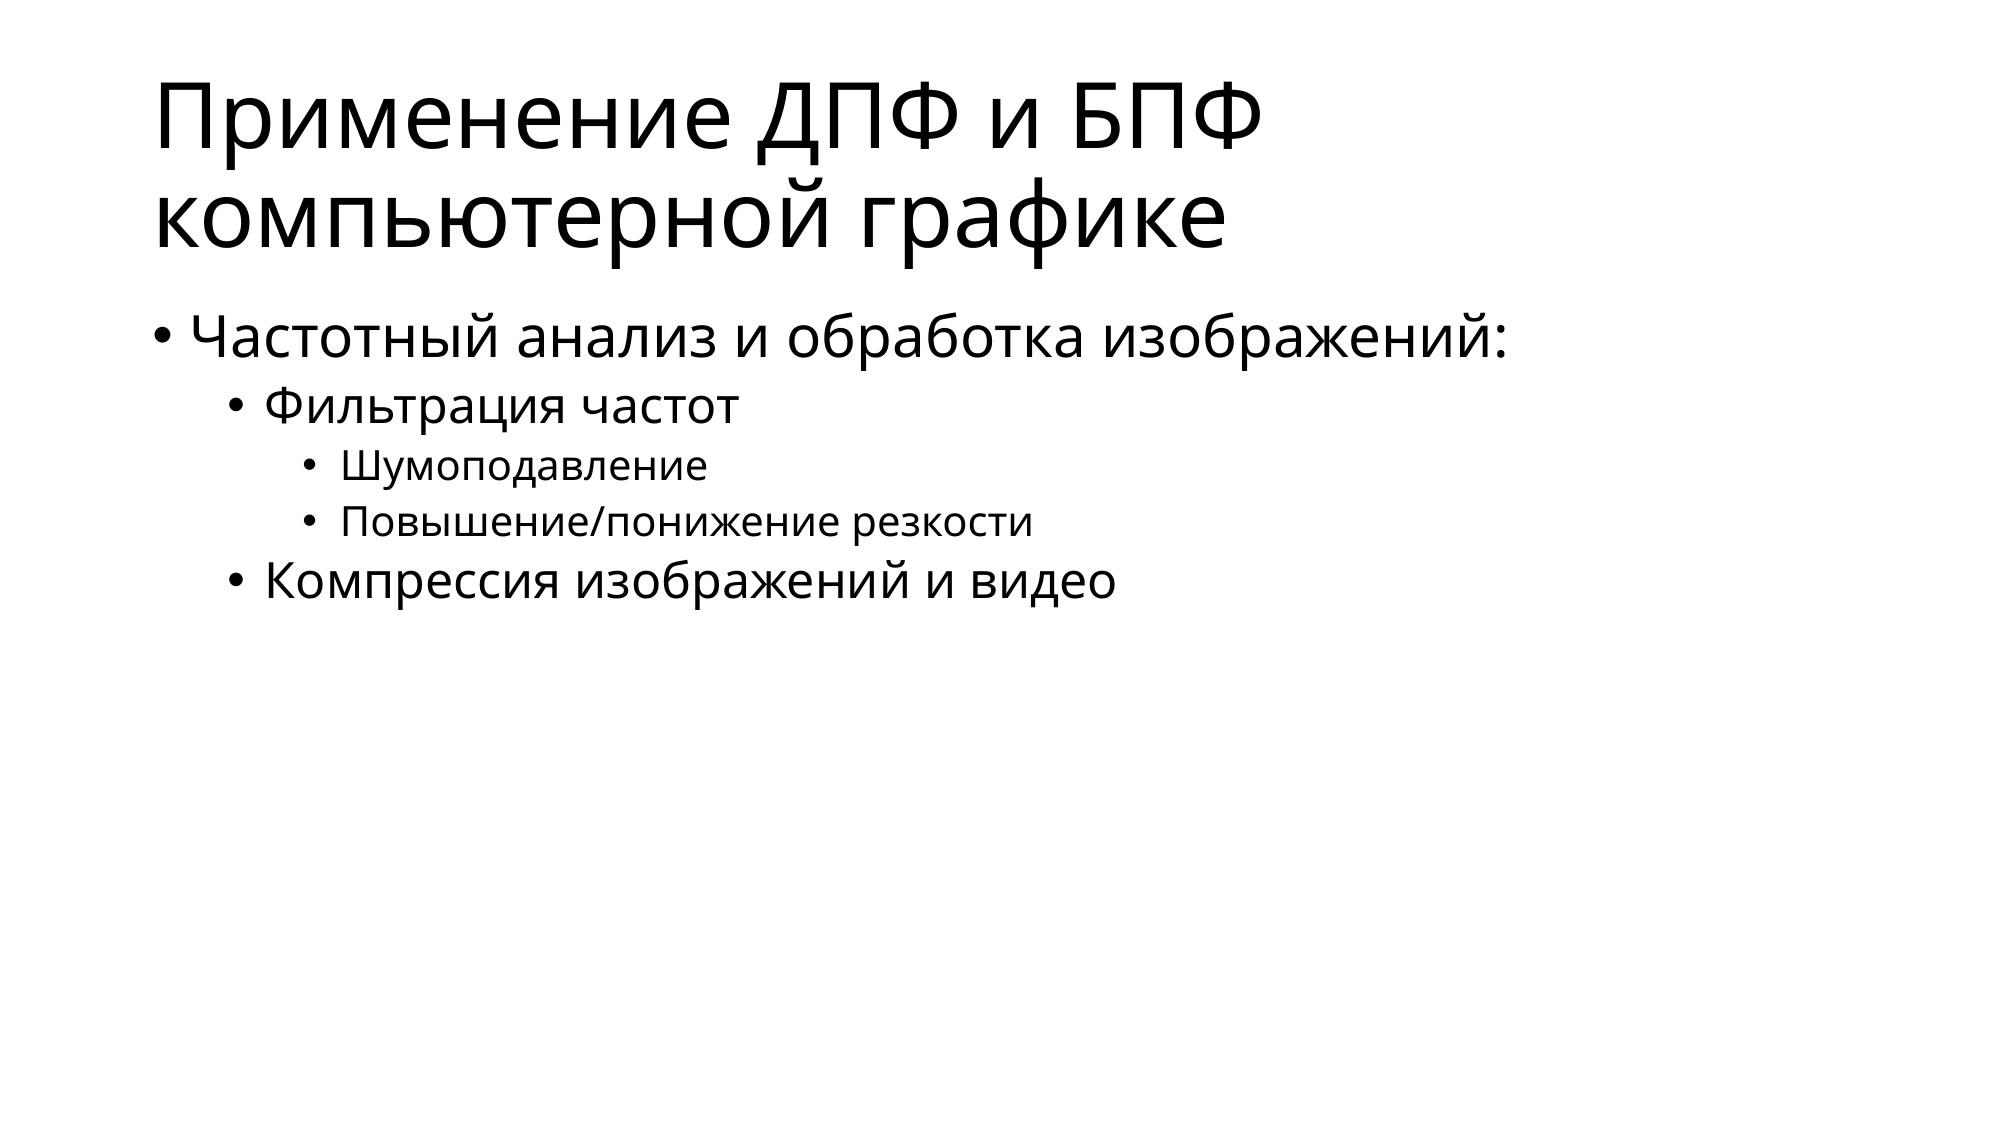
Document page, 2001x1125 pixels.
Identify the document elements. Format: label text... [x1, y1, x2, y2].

list Частотный анализ и обработка изображений: Фильтрация частот Шумоподавление Повышение/понижение резкости Компрессия изображений и видео [137, 299, 1863, 1014]
title Применение ДПФ и БПФ компьютерной графике [137, 59, 1863, 278]
